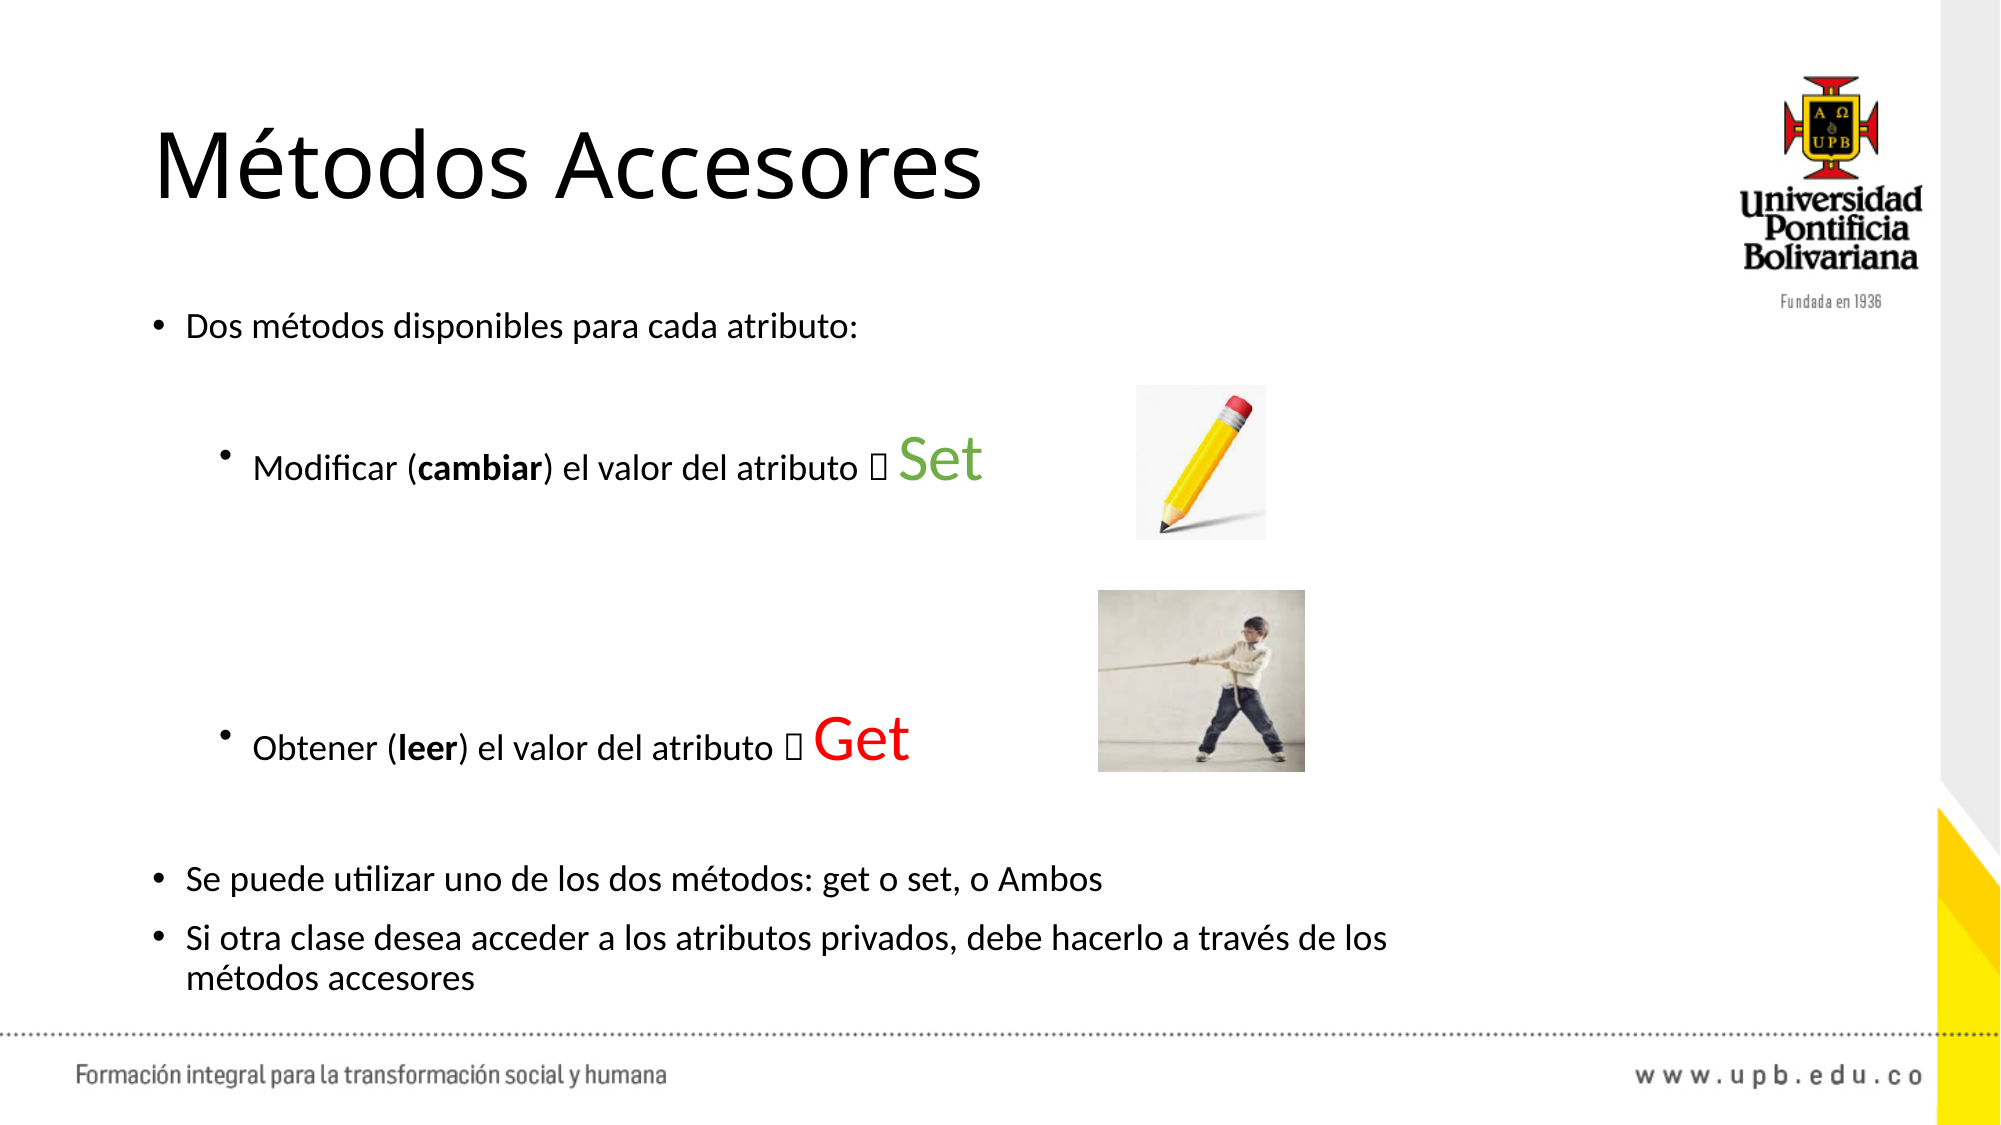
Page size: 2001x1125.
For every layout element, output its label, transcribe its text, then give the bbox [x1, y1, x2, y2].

title Métodos Accesores [137, 59, 1863, 278]
list Dos métodos disponibles para cada atributo: Modificar (cambiar) el valor del atributo  Set Obtener (leer) el valor del atributo  Get Se puede utilizar uno de los dos métodos: get o set, o Ambos Si otra clase desea acceder a los atributos privados, debe hacerlo a través de los métodos accesores [137, 299, 1433, 1014]
picture [0, 0, 2001, 1125]
